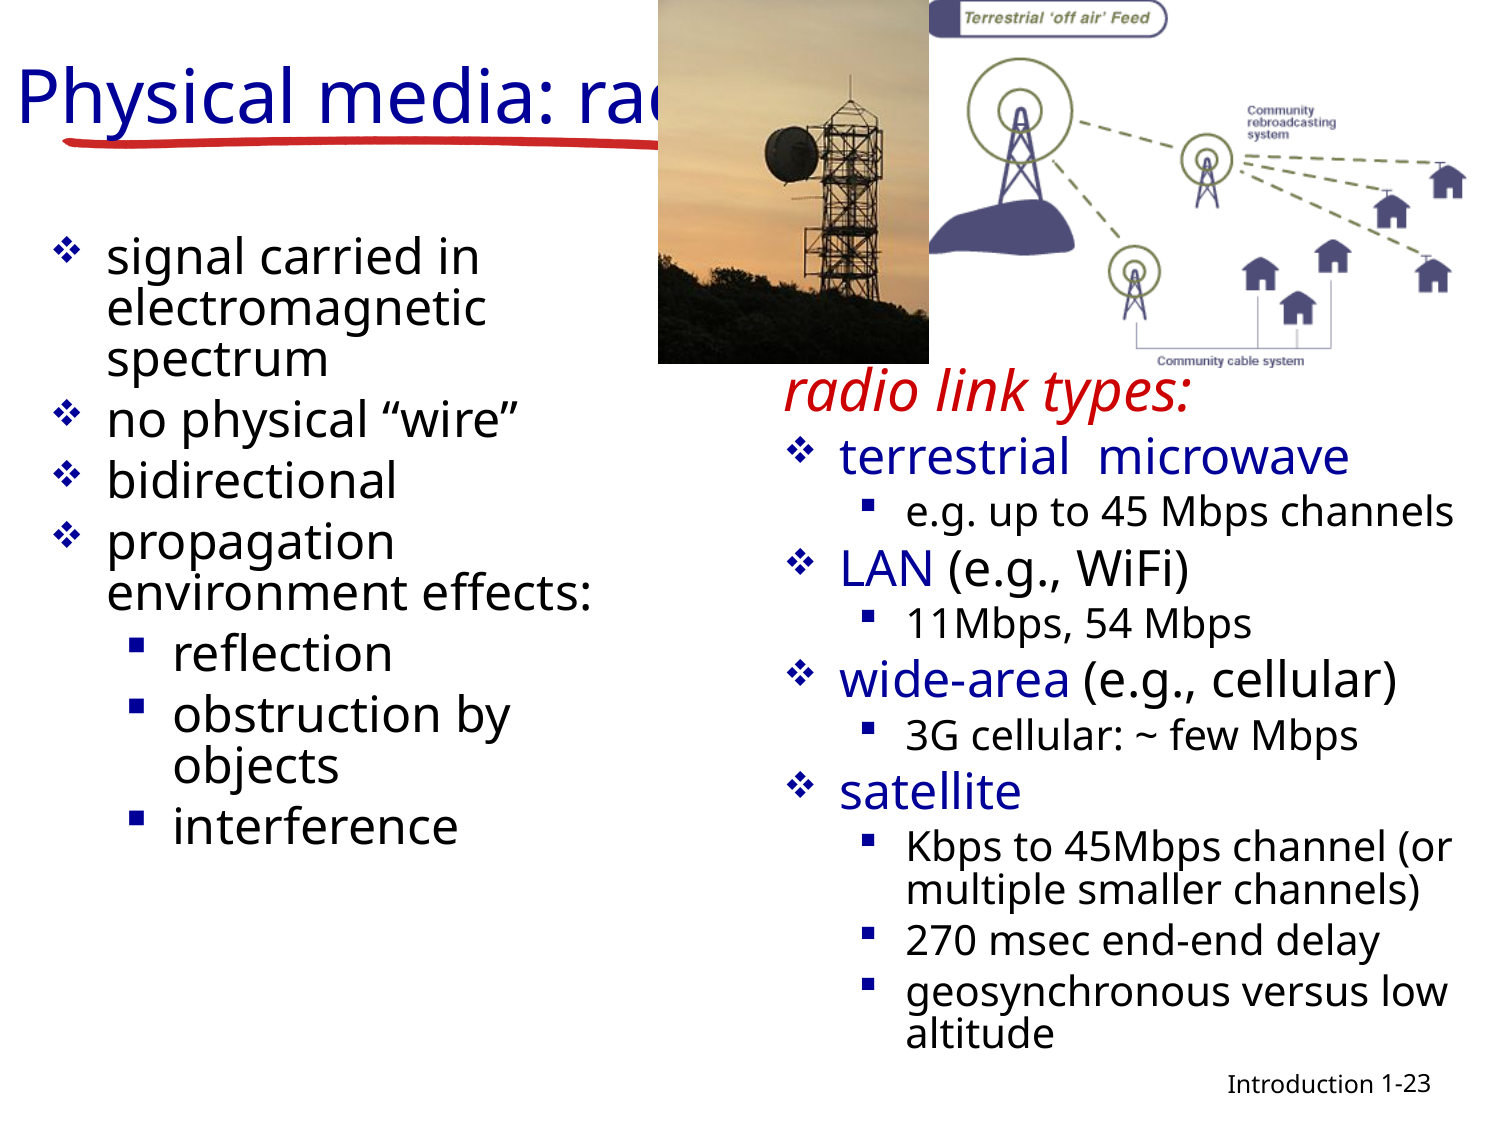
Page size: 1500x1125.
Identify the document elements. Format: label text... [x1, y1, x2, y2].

slide_number 1-23 [1365, 1059, 1477, 1106]
footer Introduction [914, 1060, 1391, 1109]
title Physical media: radio [0, 0, 656, 188]
list signal carried in electromagnetic spectrum no physical “wire” bidirectional propagation environment effects: reflection obstruction by objects interference [34, 226, 686, 1027]
picture [59, 0, 1469, 368]
text_box radio link types: terrestrial microwave e.g. up to 45 Mbps channels LAN (e.g., WiFi) 11Mbps, 54 Mbps wide-area (e.g., cellular) 3G cellular: ~ few Mbps satellite Kbps to 45Mbps channel (or multiple smaller channels) 270 msec end-end delay geosynchronous versus low altitude [768, 346, 1500, 911]
